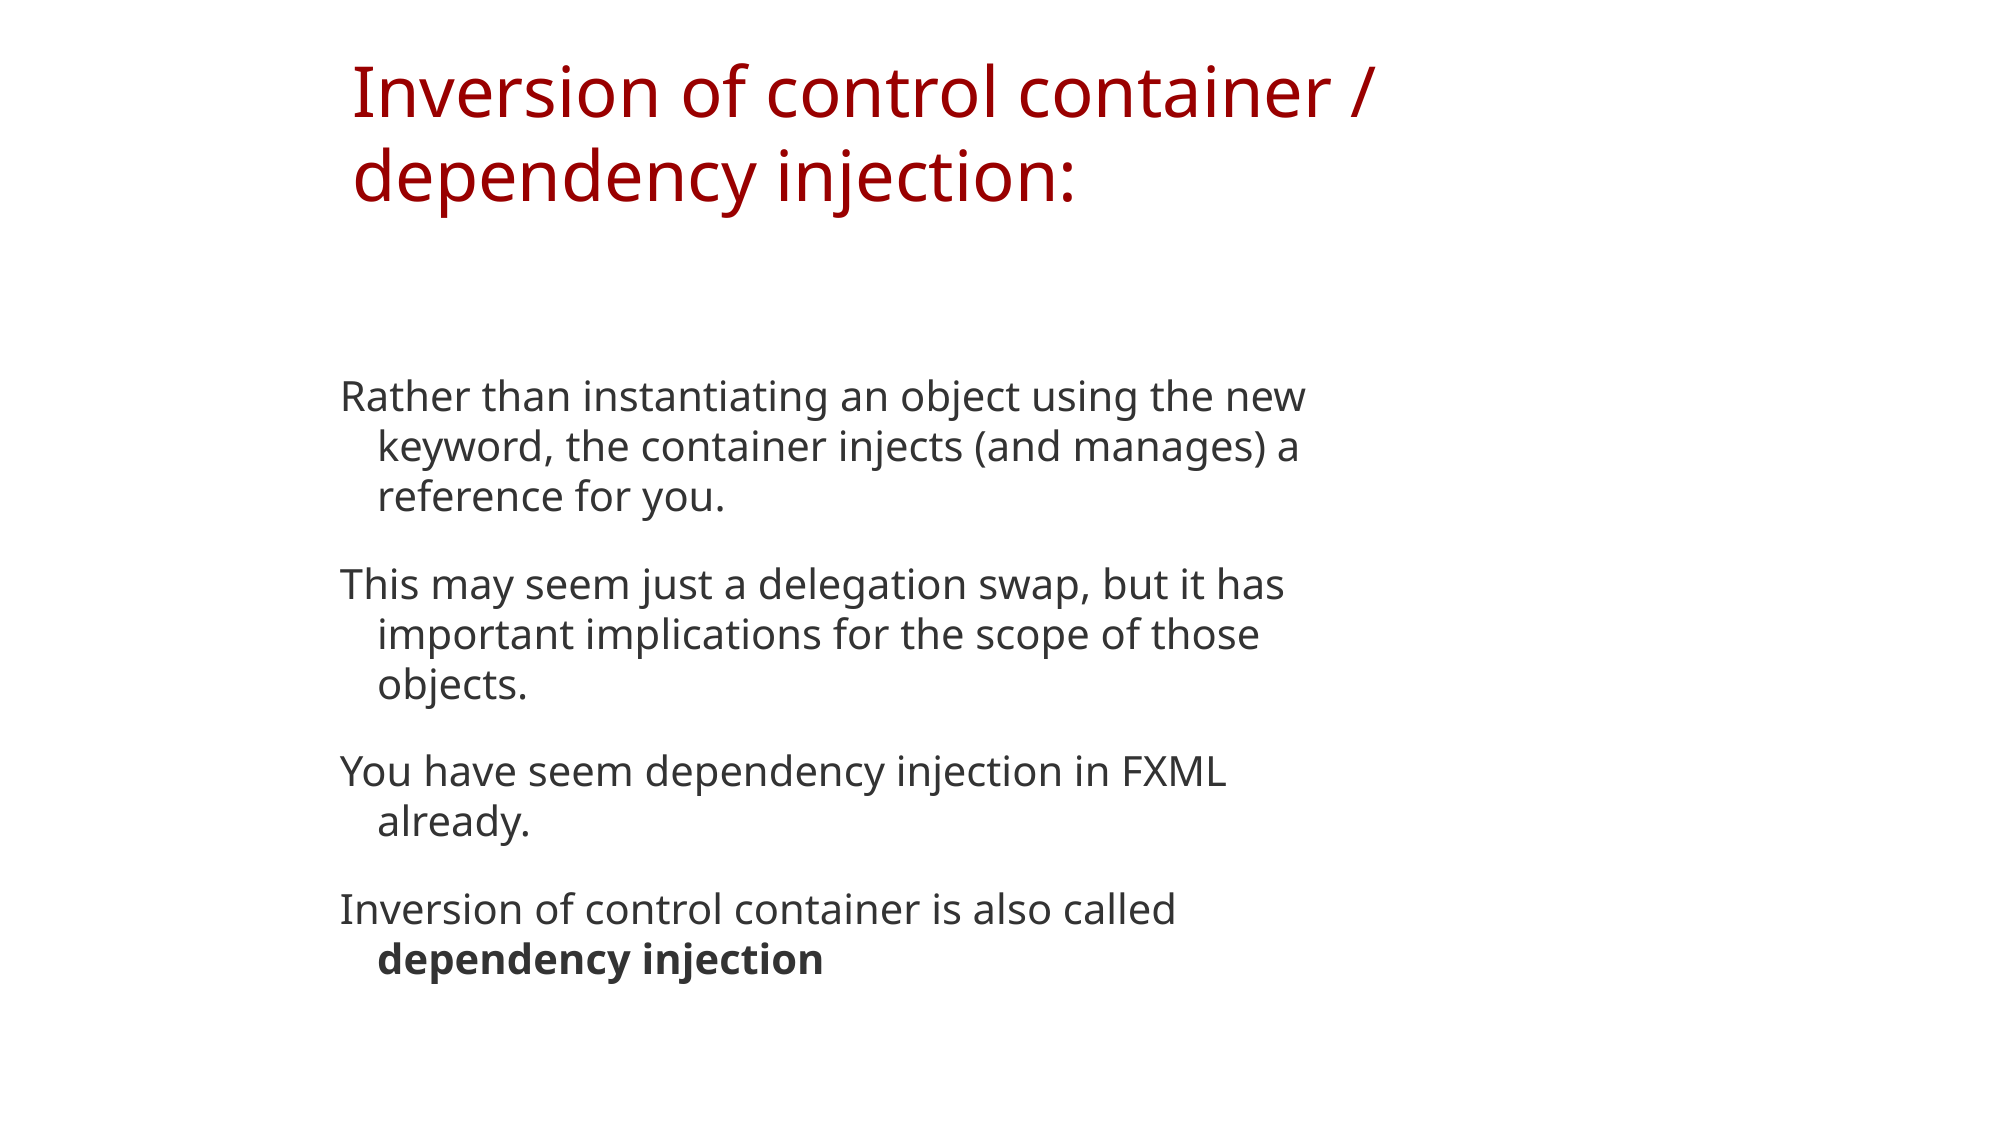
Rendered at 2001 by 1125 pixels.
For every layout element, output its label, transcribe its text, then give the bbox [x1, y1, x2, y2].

title Inversion of control container / dependency injection: [337, 37, 1405, 225]
text_box Rather than instantiating an object using the new keyword, the container injects (and manages) a reference for you. This may seem just a delegation swap, but it has important implications for the scope of those objects. You have seem dependency injection in FXML already. Inversion of control container is also called dependency injection [324, 362, 1393, 1005]
